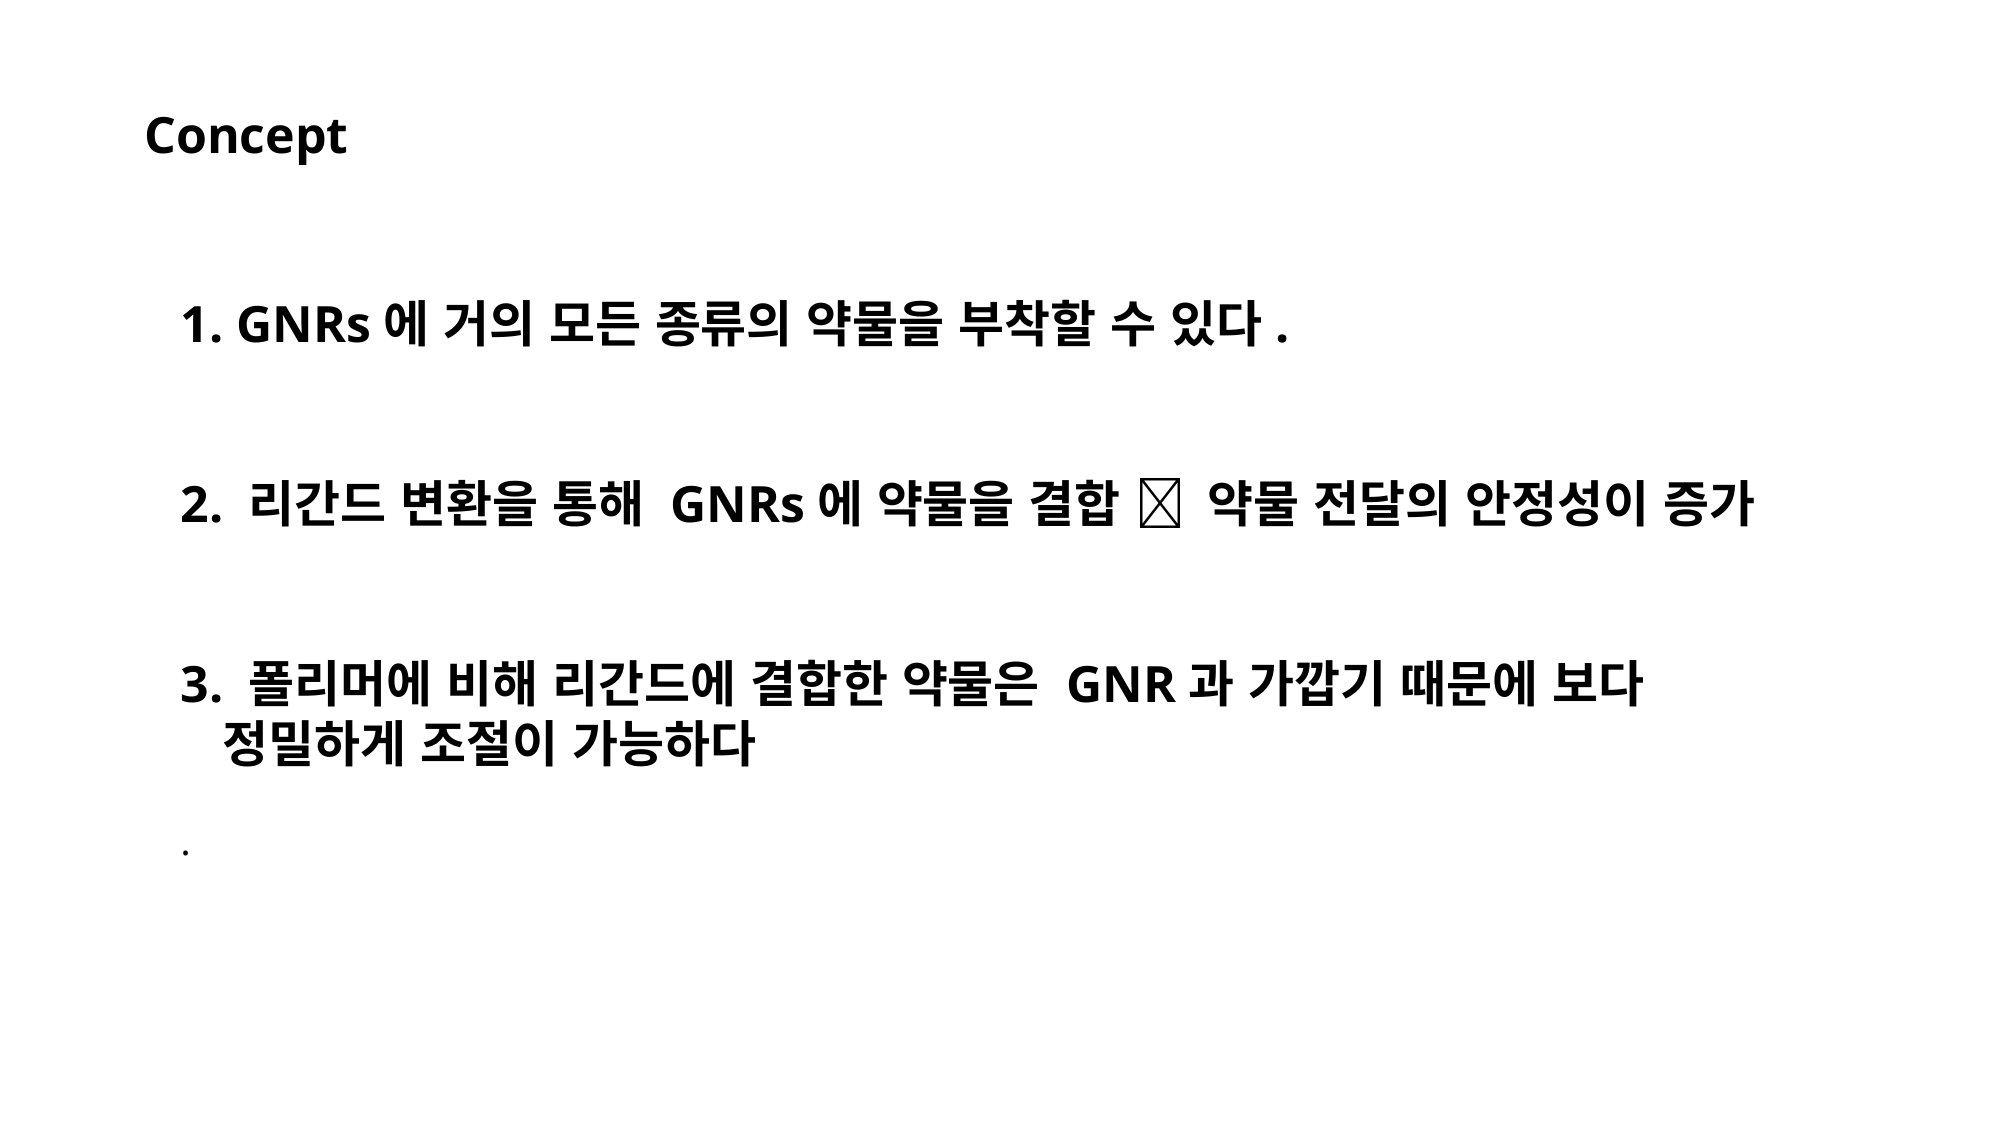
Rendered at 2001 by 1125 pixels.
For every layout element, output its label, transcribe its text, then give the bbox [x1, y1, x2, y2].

text_box Concept [129, 95, 723, 171]
text_box 1. GNRs에 거의 모든 종류의 약물을 부착할 수 있다. 2. 리간드 변환을 통해 GNRs에 약물을 결합  약물 전달의 안정성이 증가 3. 폴리머에 비해 리간드에 결합한 약물은 GNR과 가깝기 때문에 보다 정밀하게 조절이 가능하다 . [165, 225, 1775, 916]
